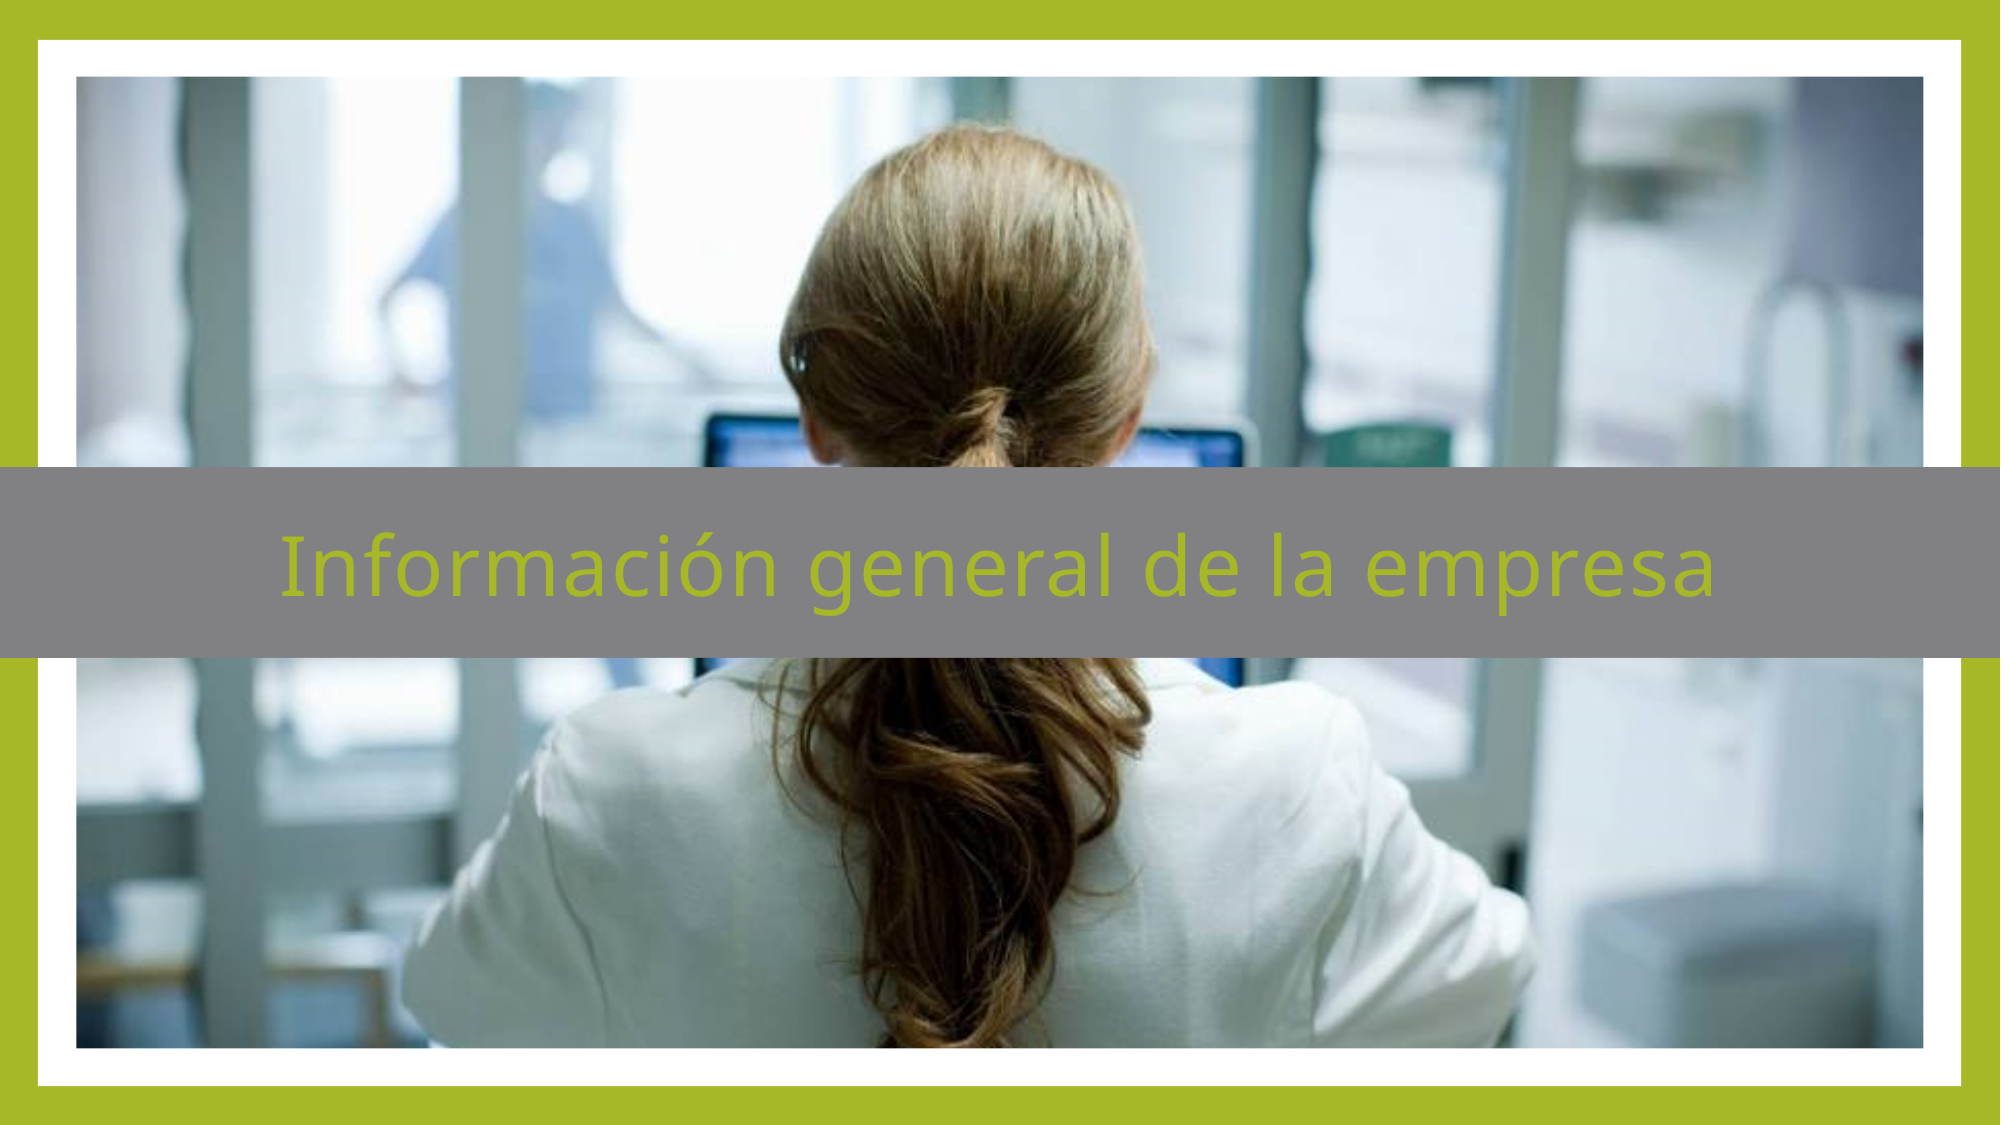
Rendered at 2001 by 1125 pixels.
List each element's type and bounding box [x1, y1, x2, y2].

picture [76, 76, 1924, 1049]
